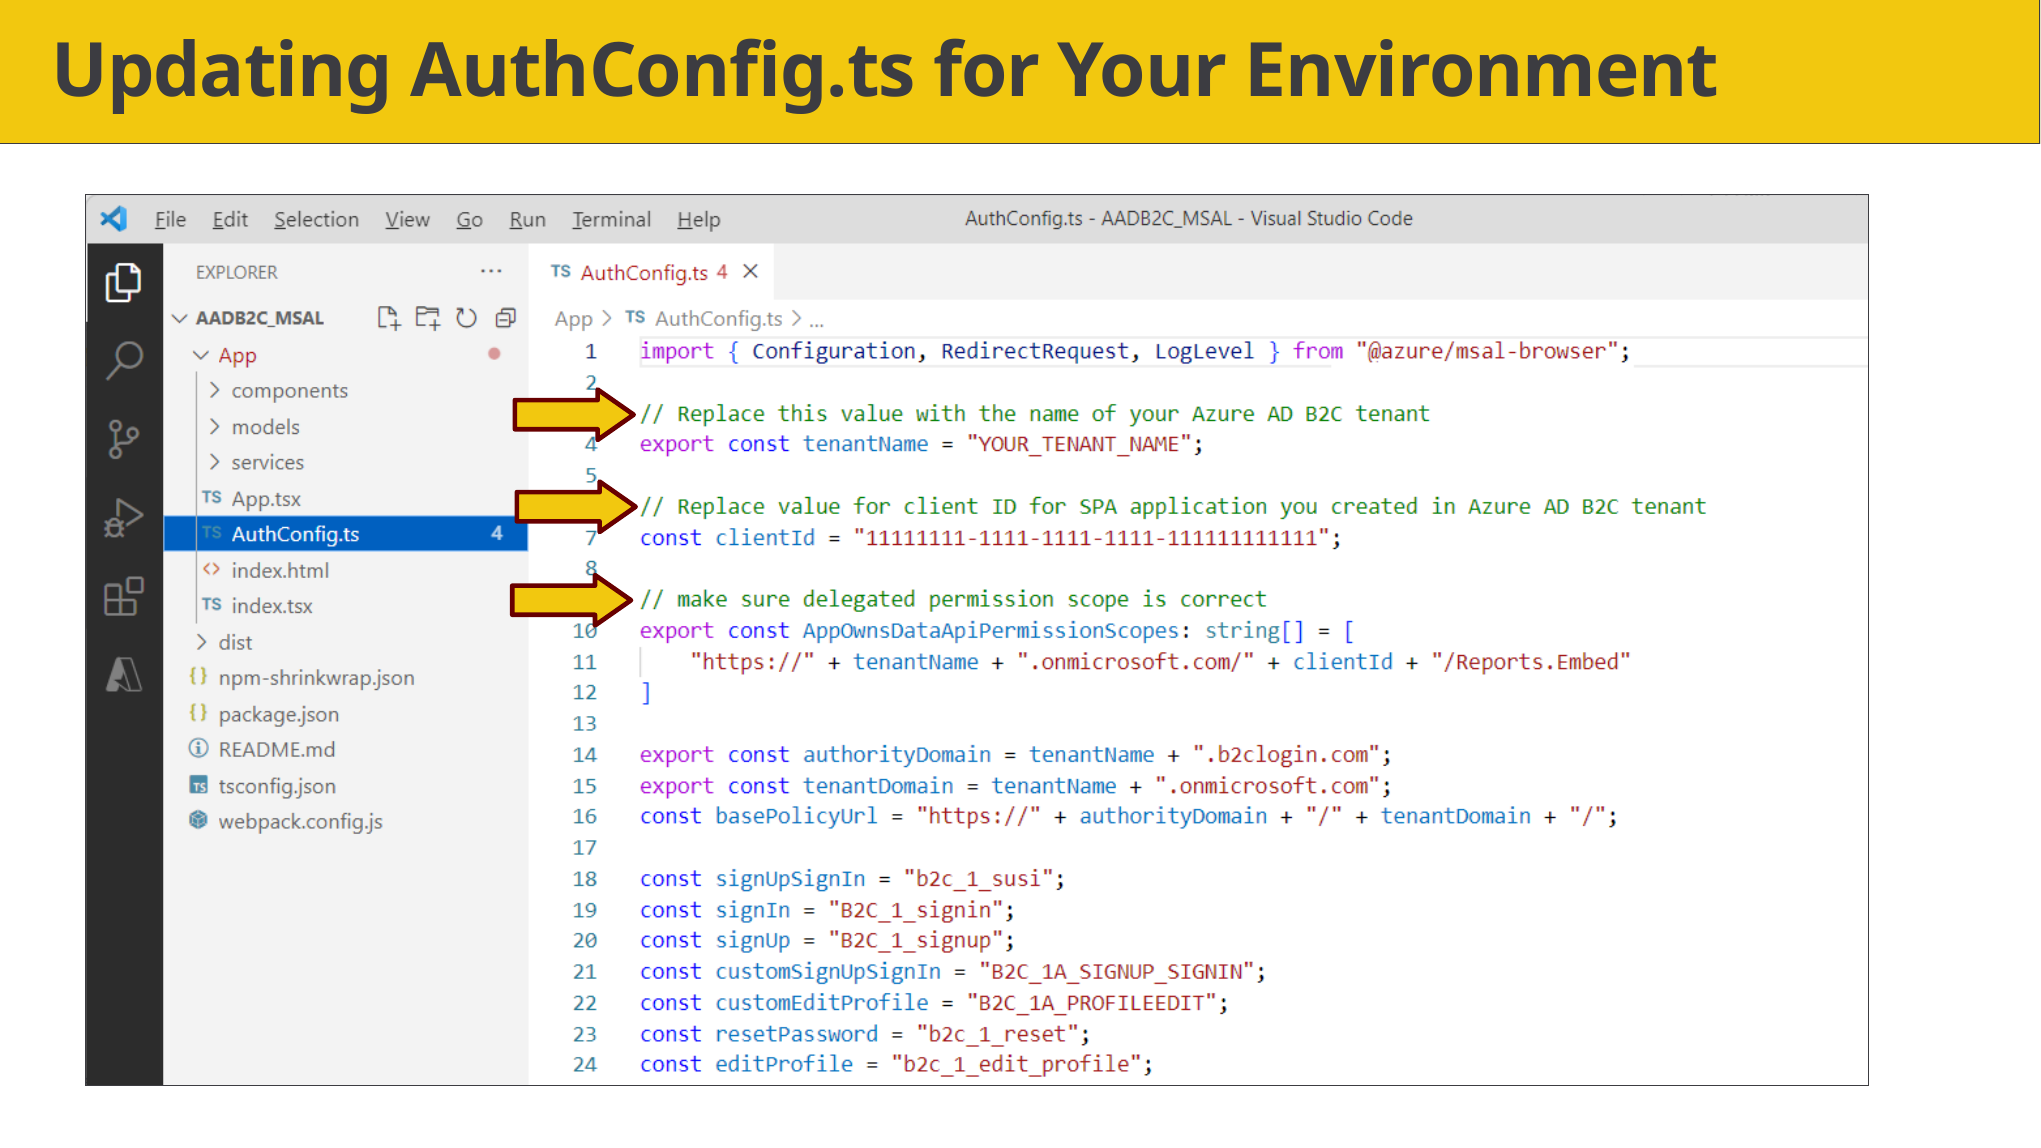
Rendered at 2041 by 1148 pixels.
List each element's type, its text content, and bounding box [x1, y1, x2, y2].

picture [84, 194, 1869, 1086]
title Updating AuthConfig.ts for Your Environment [51, 31, 1988, 113]
